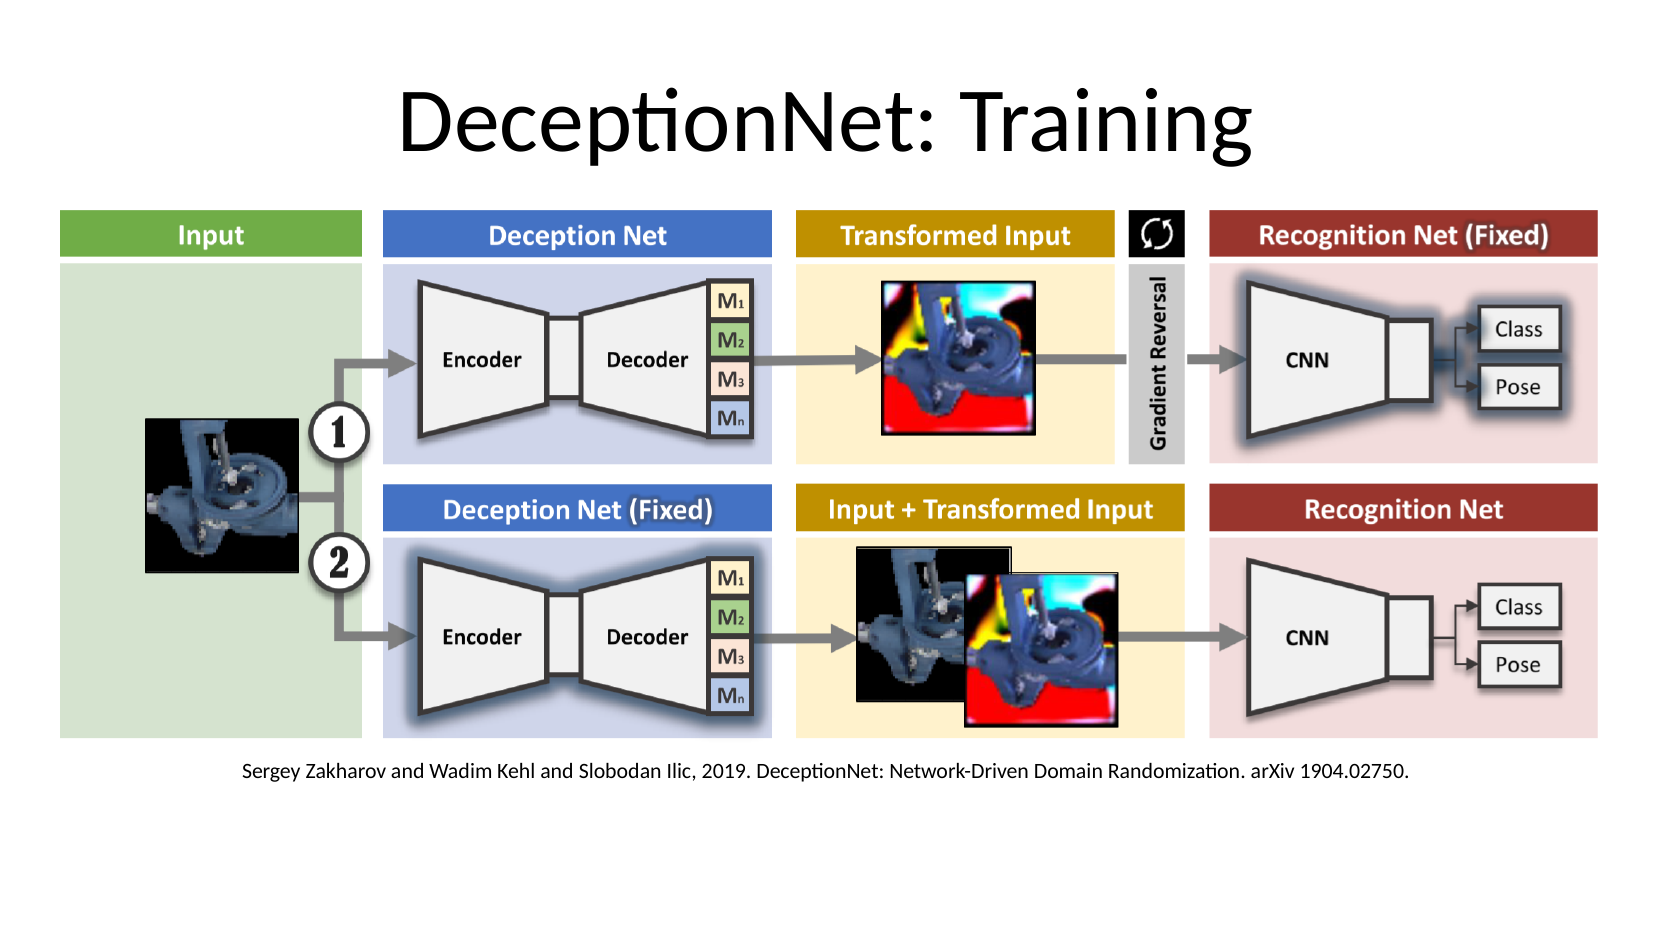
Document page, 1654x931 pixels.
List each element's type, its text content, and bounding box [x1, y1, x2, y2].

text_box Sergey Zakharov and Wadim Kehl and Slobodan Ilic, 2019. DeceptionNet: Network-Driven Domain Randomization. arXiv 1904.02750. [189, 750, 1464, 790]
title DeceptionNet: Training [82, 37, 1571, 192]
picture [45, 192, 1608, 750]
